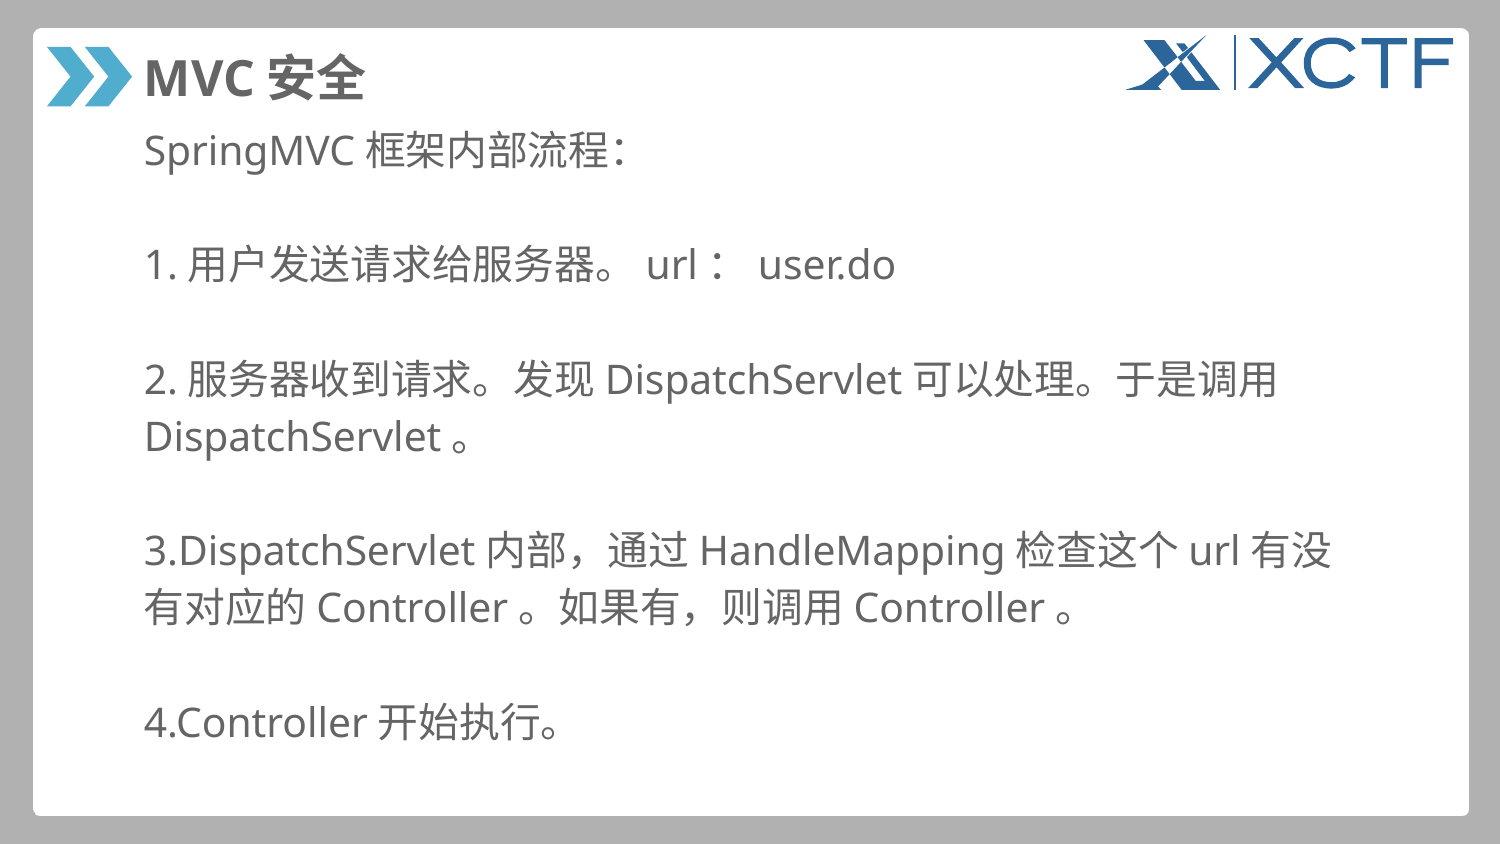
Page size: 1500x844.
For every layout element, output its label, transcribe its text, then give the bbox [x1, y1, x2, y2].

picture [0, 0, 1500, 844]
title MVC安全 [128, 35, 1125, 117]
list SpringMVC框架内部流程： 1.用户发送请求给服务器。url：user.do 2.服务器收到请求。发现DispatchServlet可以处理。于是调用 DispatchServlet。 3.DispatchServlet内部，通过HandleMapping检查这个url有没 有对应的Controller。如果有，则调用Controller。 4.Controller开始执行。 [128, 117, 1372, 762]
